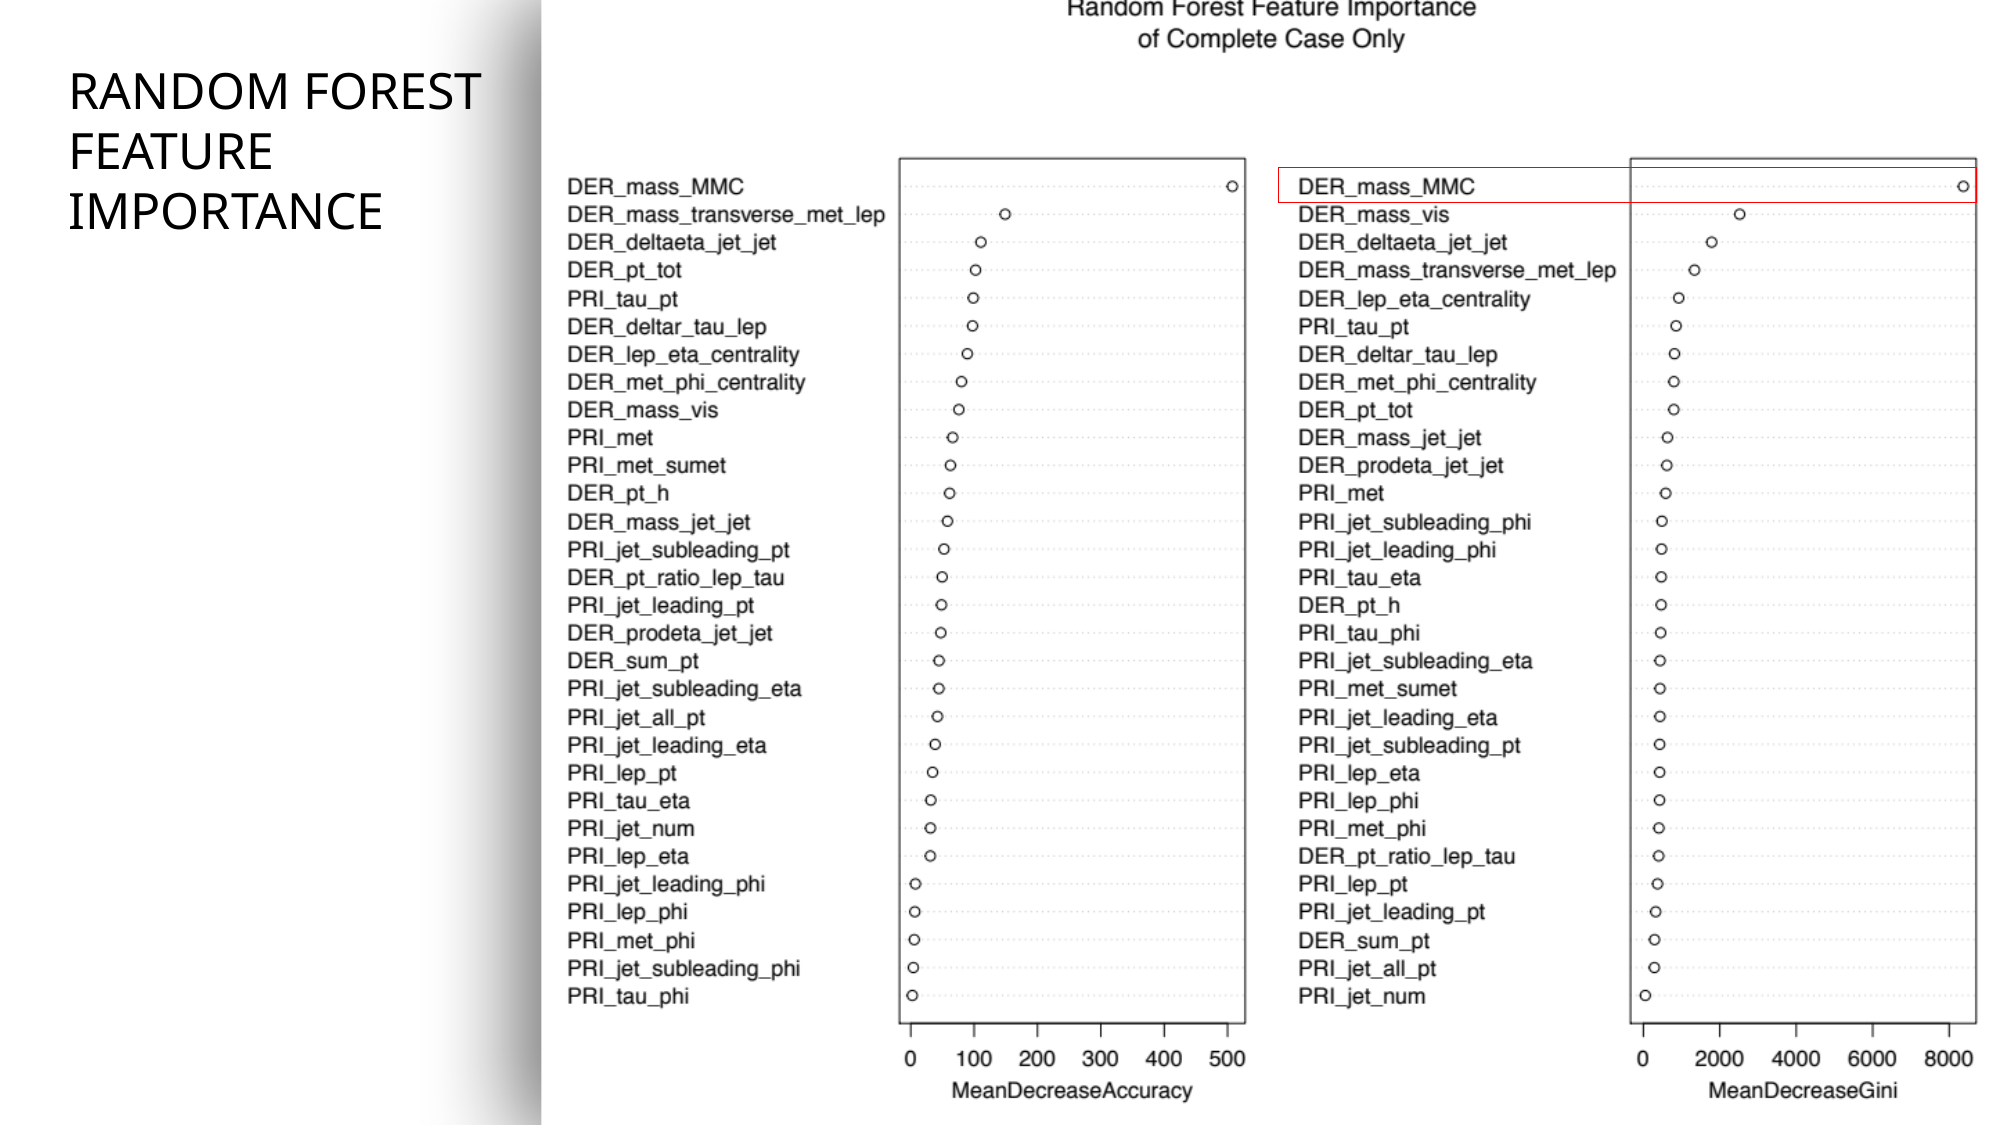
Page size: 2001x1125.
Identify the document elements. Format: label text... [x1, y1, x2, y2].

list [541, 0, 2000, 1125]
text_box Random Forest FEATURE IMPORTANCE [53, 30, 541, 270]
